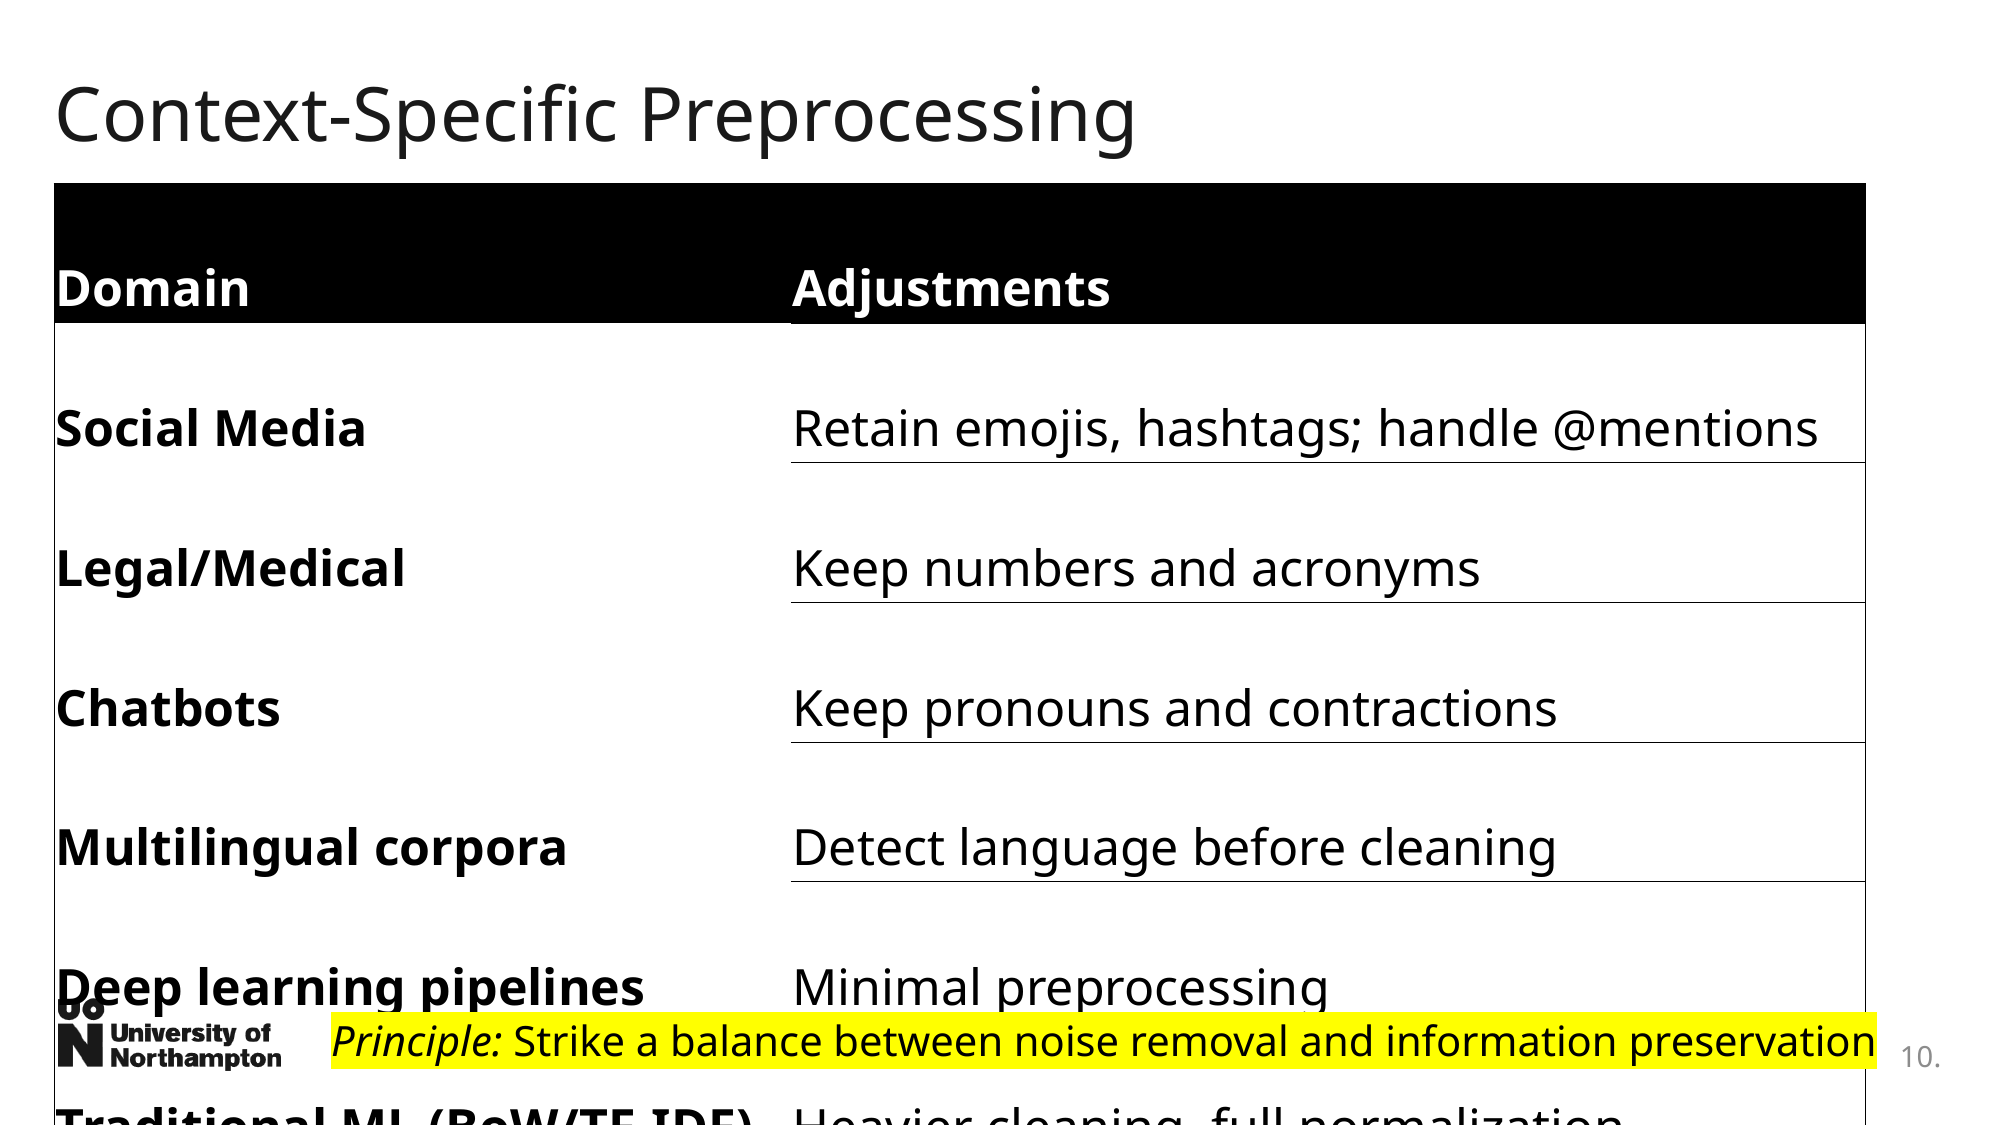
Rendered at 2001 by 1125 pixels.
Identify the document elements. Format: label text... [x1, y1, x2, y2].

text_box Principle: Strike a balance between noise removal and information preservation [316, 1012, 1744, 1087]
table_cell Minimal preprocessing [791, 882, 1865, 1021]
table_cell Deep learning pipelines [55, 882, 791, 1022]
table_cell Retain emojis, hashtags; handle @mentions [791, 324, 1865, 462]
table_cell Chatbots [55, 603, 791, 742]
title Context-Specific Preprocessing [39, 69, 1765, 168]
table_cell Detect language before cleaning [791, 743, 1865, 881]
slide_number 10. [1866, 1027, 1957, 1087]
table_header Adjustments [791, 184, 1865, 323]
table_cell Social Media [55, 323, 791, 463]
table_cell Traditional ML (BoW/TF-IDF) [55, 1022, 791, 1125]
table_cell Heavier cleaning, full normalization [791, 1022, 1865, 1125]
table_cell Legal/Medical [55, 463, 791, 603]
table_cell Multilingual corpora [55, 742, 791, 882]
table_cell Keep numbers and acronyms [791, 463, 1865, 602]
table_cell Keep pronouns and contractions [791, 603, 1865, 742]
table_header Domain [55, 184, 791, 323]
